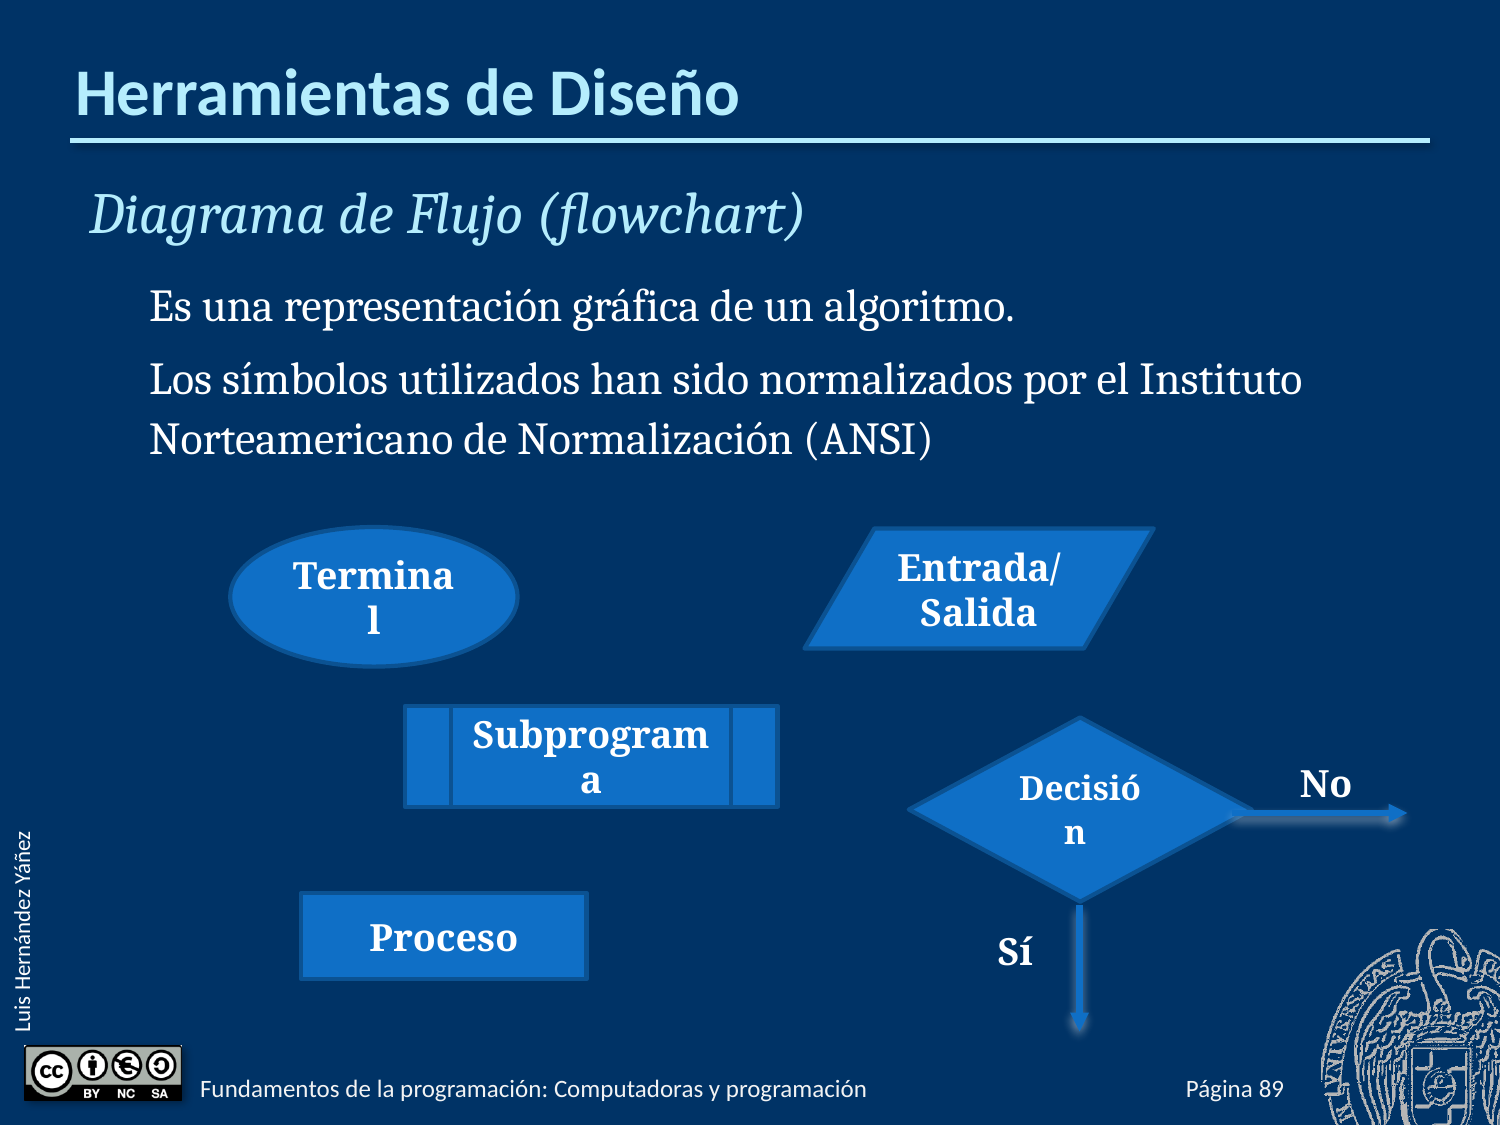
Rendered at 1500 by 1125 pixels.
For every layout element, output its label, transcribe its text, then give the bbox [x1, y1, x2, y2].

text_box Subprograma [403, 704, 780, 809]
footer Fundamentos de la programación: Computadoras y programación [200, 1042, 1114, 1103]
text_box Entrada/ Salida [802, 526, 1156, 651]
title Herramientas de Desarrollo [903, 721, 908, 1000]
list Diagrama de Flujo (flowchart) Es una representación gráfica de un algoritmo. Los símbolos utilizados han sido normalizados por el Instituto Norteamericano de Normalización (ANSI) [75, 160, 1425, 1000]
picture [1321, 929, 1500, 1125]
text_box Terminal [228, 524, 520, 669]
text_box Proceso [299, 891, 589, 981]
slide_number Página 89 [1136, 1043, 1285, 1103]
title Herramientas de Diseño [75, 46, 1425, 129]
title Herramientas de Desarrollo [1408, 722, 1412, 1000]
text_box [908, 717, 1408, 1032]
picture [24, 1045, 182, 1101]
